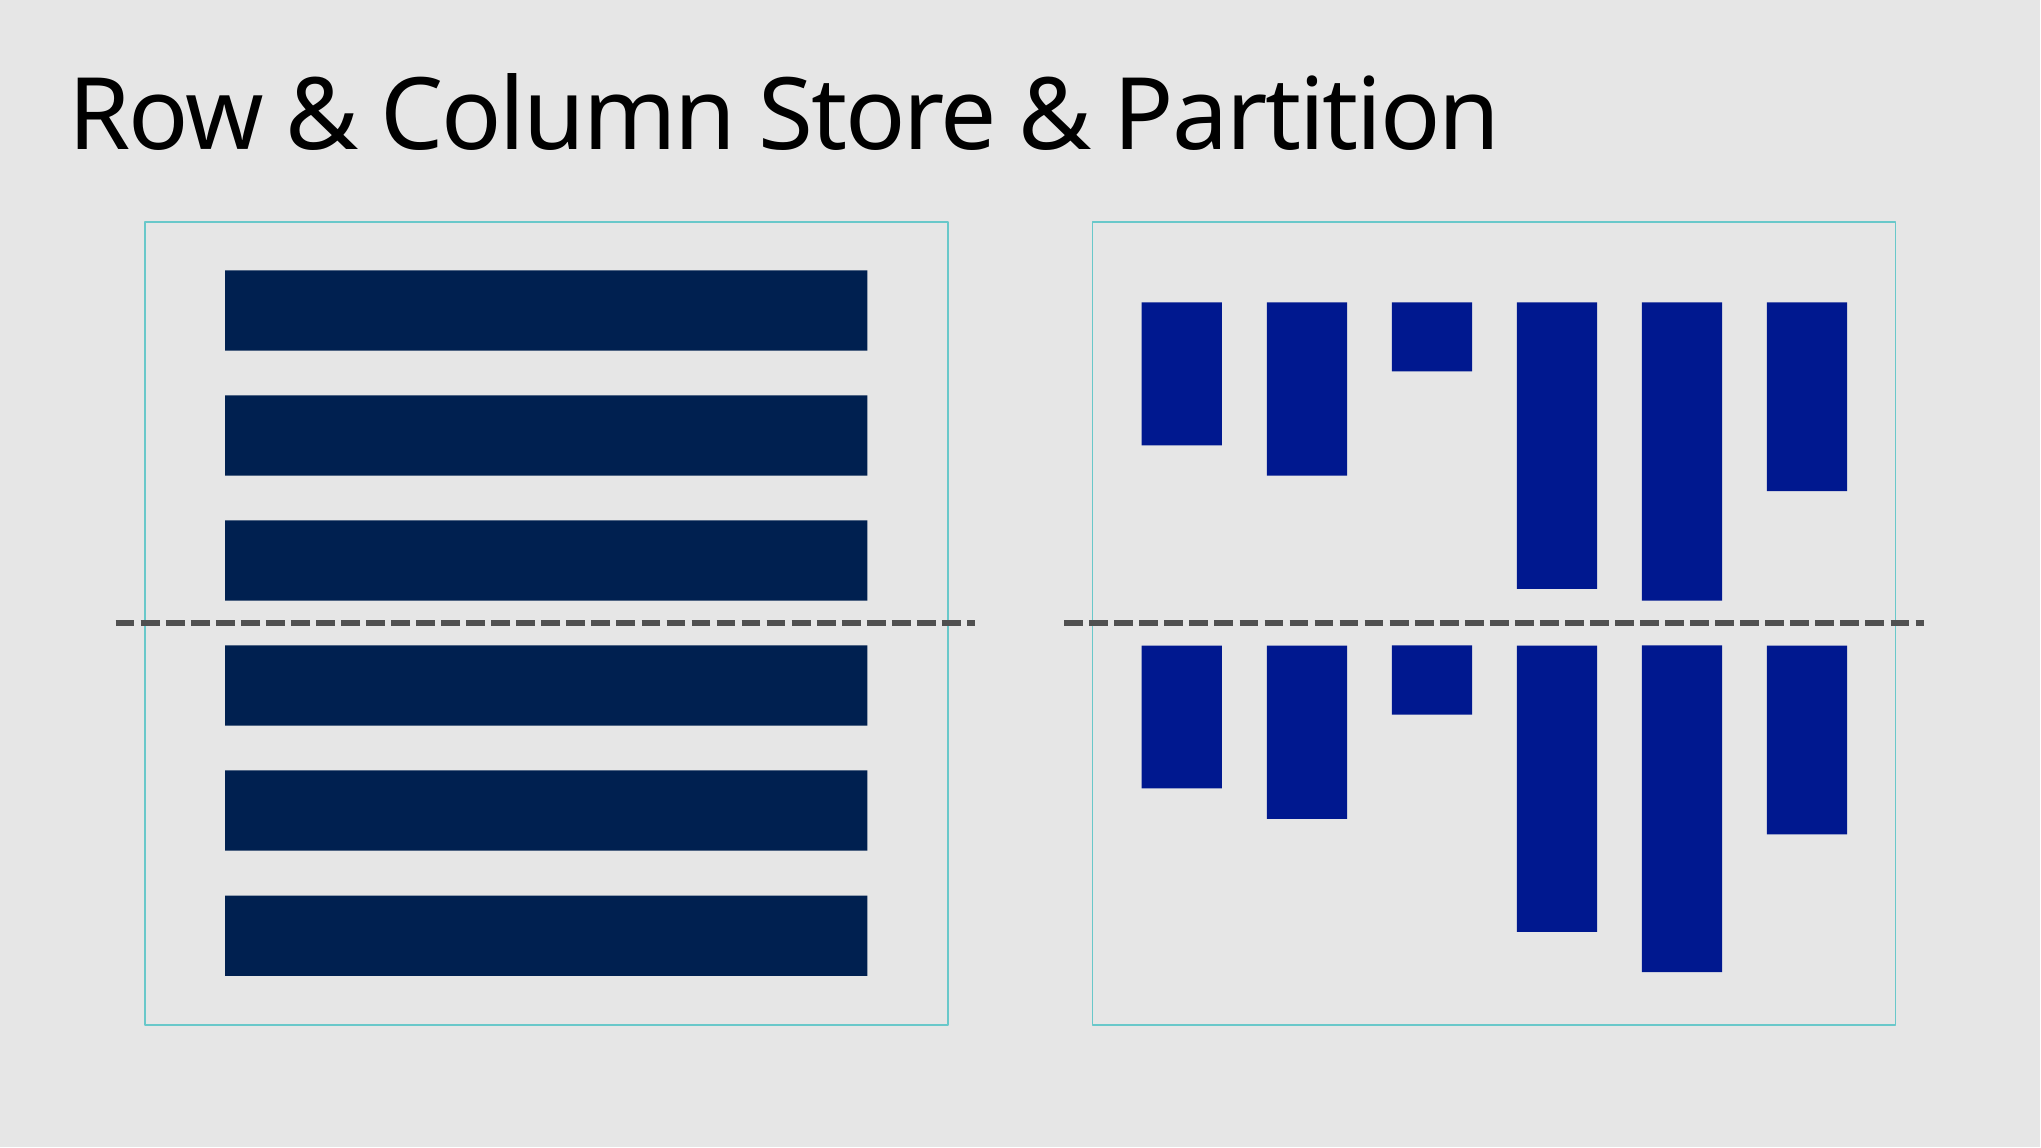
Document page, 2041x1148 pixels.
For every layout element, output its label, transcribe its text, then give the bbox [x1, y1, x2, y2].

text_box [1092, 623, 1896, 1026]
title Row & Column Store & Partition [45, 48, 1996, 199]
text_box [1092, 221, 1896, 622]
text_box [144, 623, 948, 1026]
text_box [144, 221, 948, 622]
